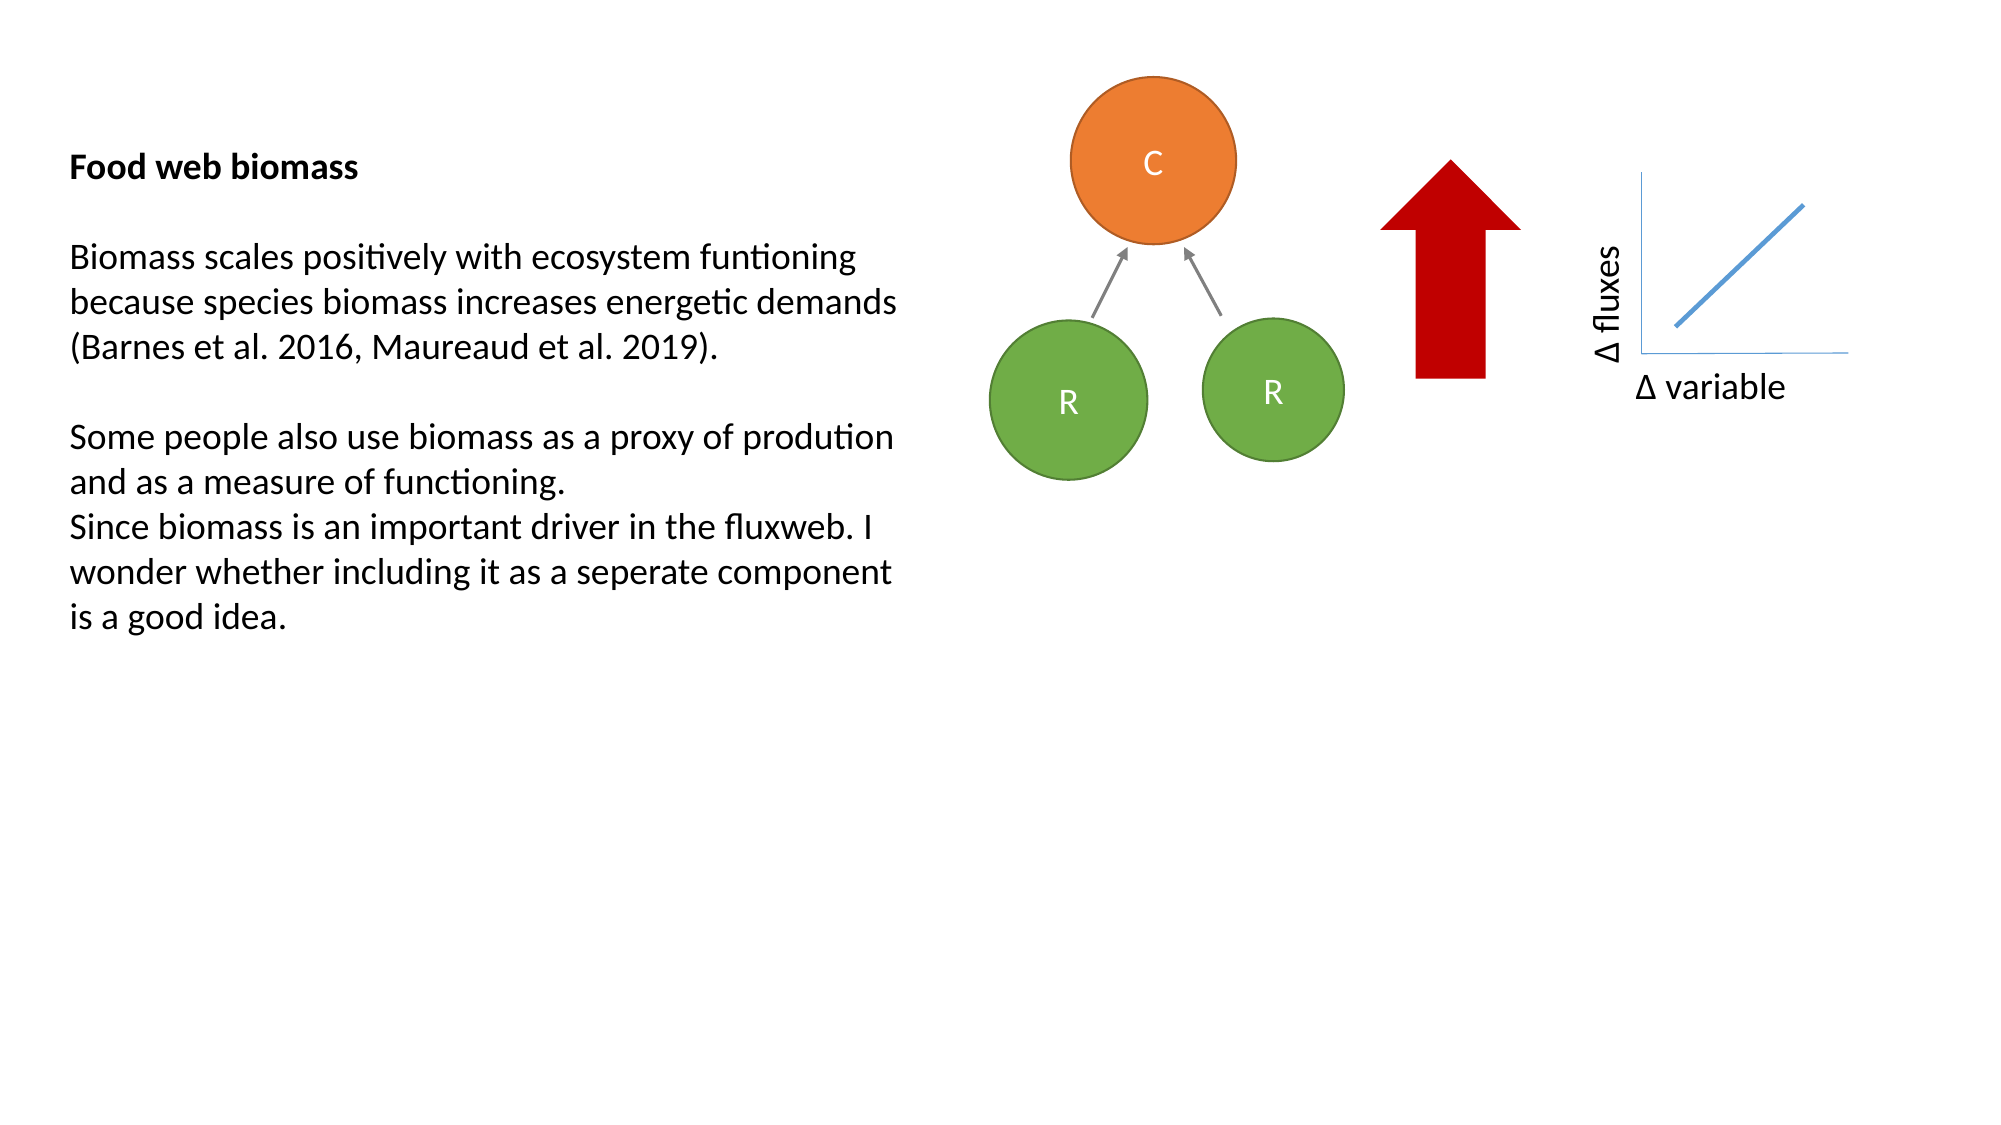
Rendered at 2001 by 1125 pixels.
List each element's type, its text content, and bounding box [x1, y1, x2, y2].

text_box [989, 76, 1345, 480]
text_box Food web biomass Biomass scales positively with ecosystem funtioning because species biomass increases energetic demands (Barnes et al. 2016, Maureaud et al. 2019). Some people also use biomass as a proxy of prodution and as a measure of functioning. Since biomass is an important driver in the fluxweb. I wonder whether including it as a seperate component is a good idea. [54, 134, 935, 915]
text_box [1380, 159, 1522, 379]
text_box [1574, 172, 1849, 388]
